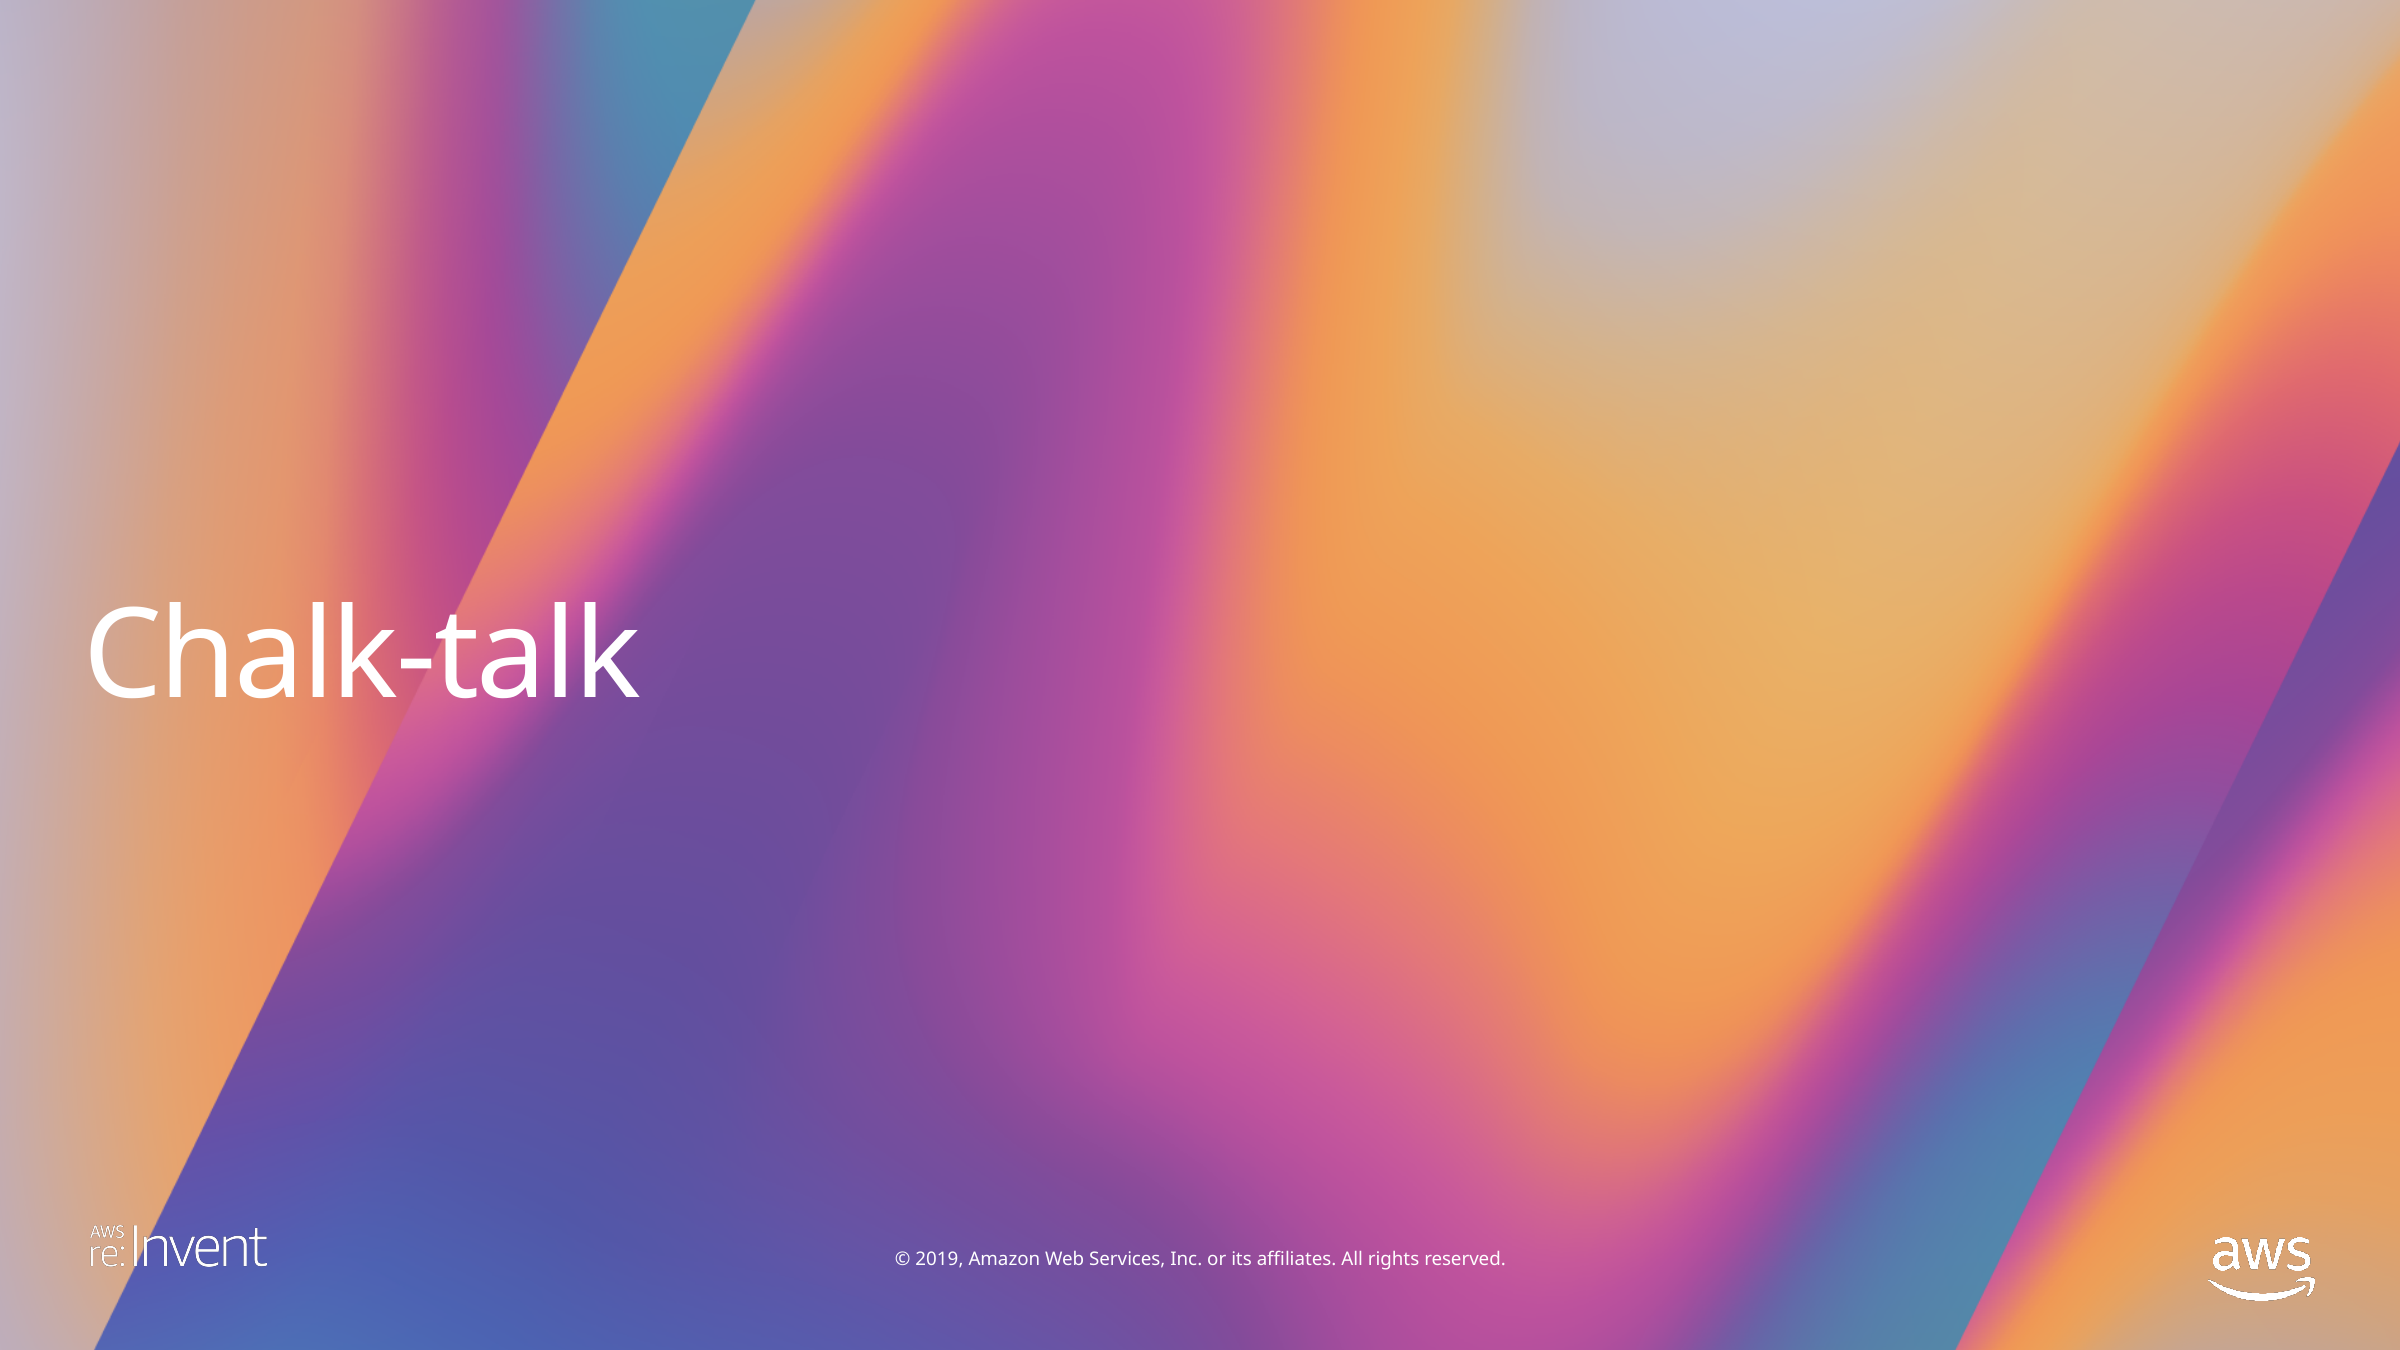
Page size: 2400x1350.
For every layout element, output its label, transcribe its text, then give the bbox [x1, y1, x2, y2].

title Chalk-talk [53, 565, 2171, 750]
picture [0, 0, 2400, 1350]
